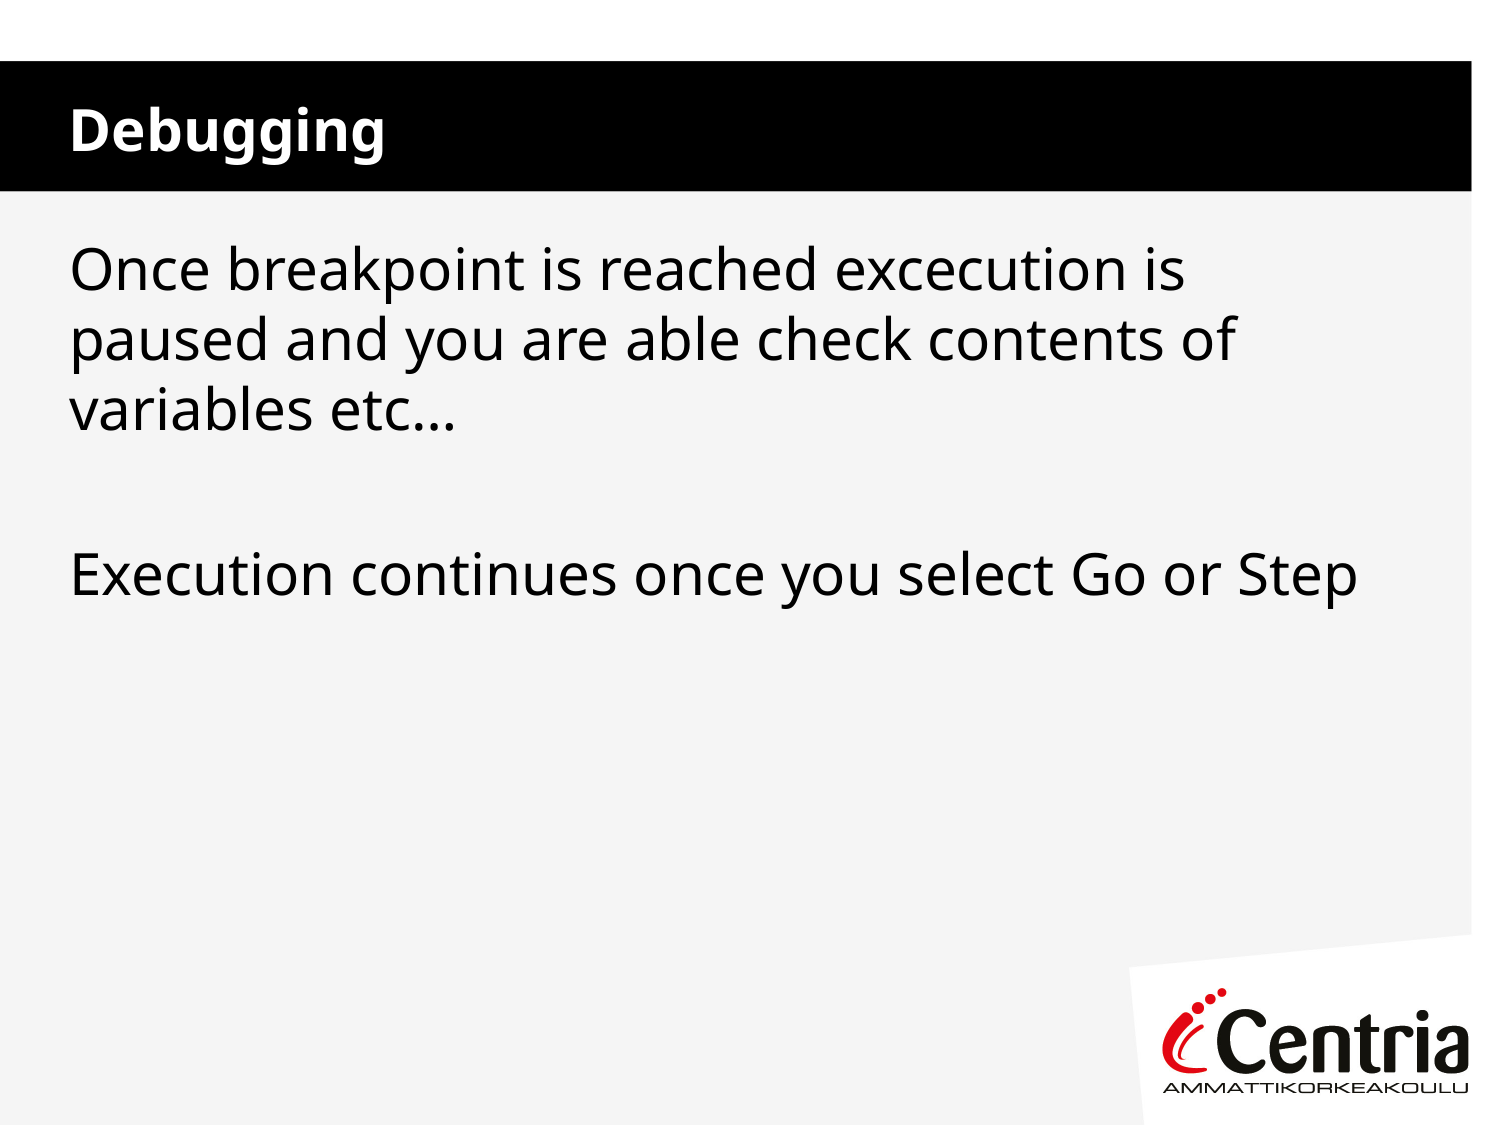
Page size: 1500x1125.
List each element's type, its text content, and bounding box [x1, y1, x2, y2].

picture [0, 0, 1500, 1125]
list Once breakpoint is reached excecution is paused and you are able check contents of variables etc… Execution continues once you select Go or Step [54, 224, 1410, 1067]
text_box Debugging [54, 65, 1462, 172]
